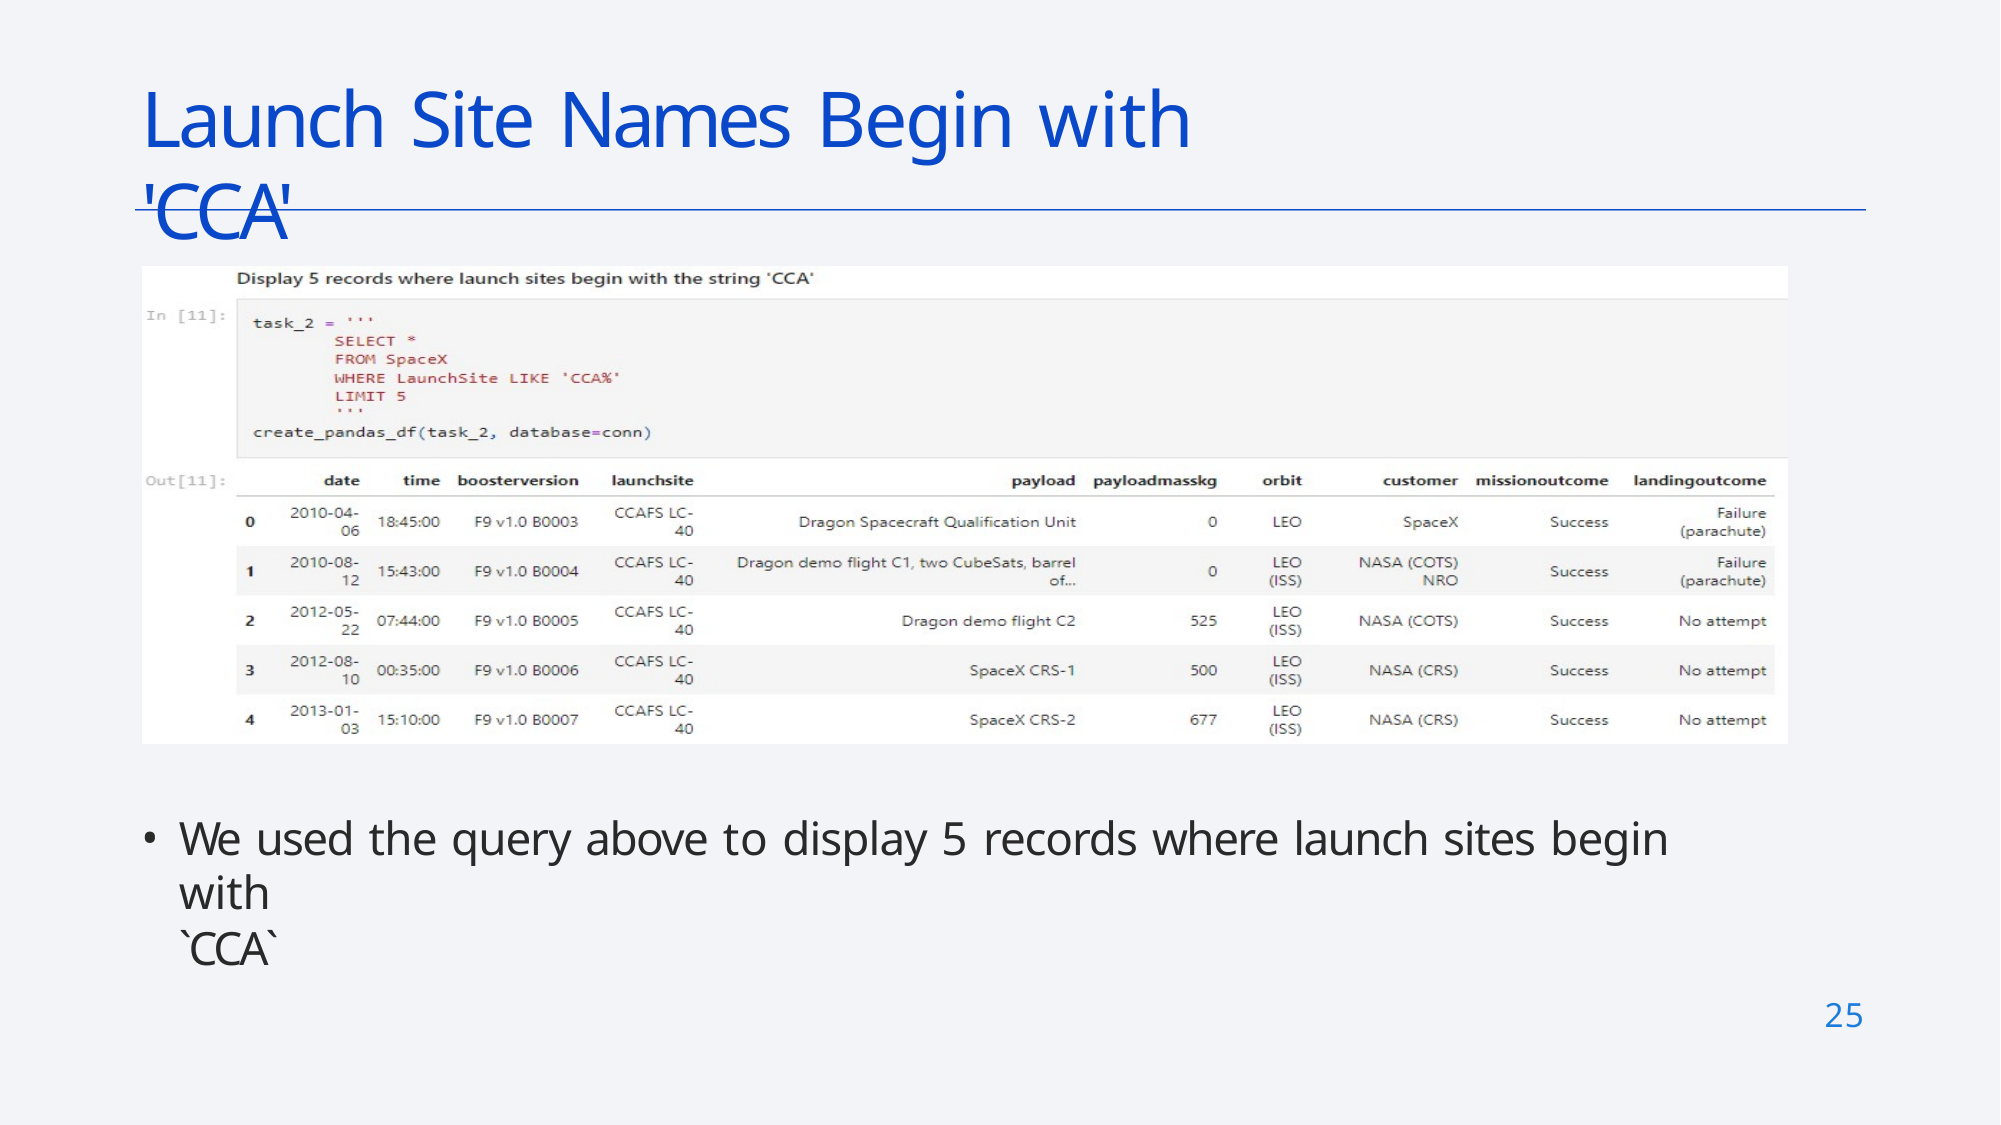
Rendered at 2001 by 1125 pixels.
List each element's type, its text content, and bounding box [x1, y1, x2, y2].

slide_number 25 [1818, 1001, 1871, 1125]
picture [0, 0, 2000, 1125]
title Launch Site Names Begin with 'CCA' [139, 68, 1331, 259]
text_box We used the query above to display 5 records where launch sites begin with `CCA` [139, 807, 1678, 975]
